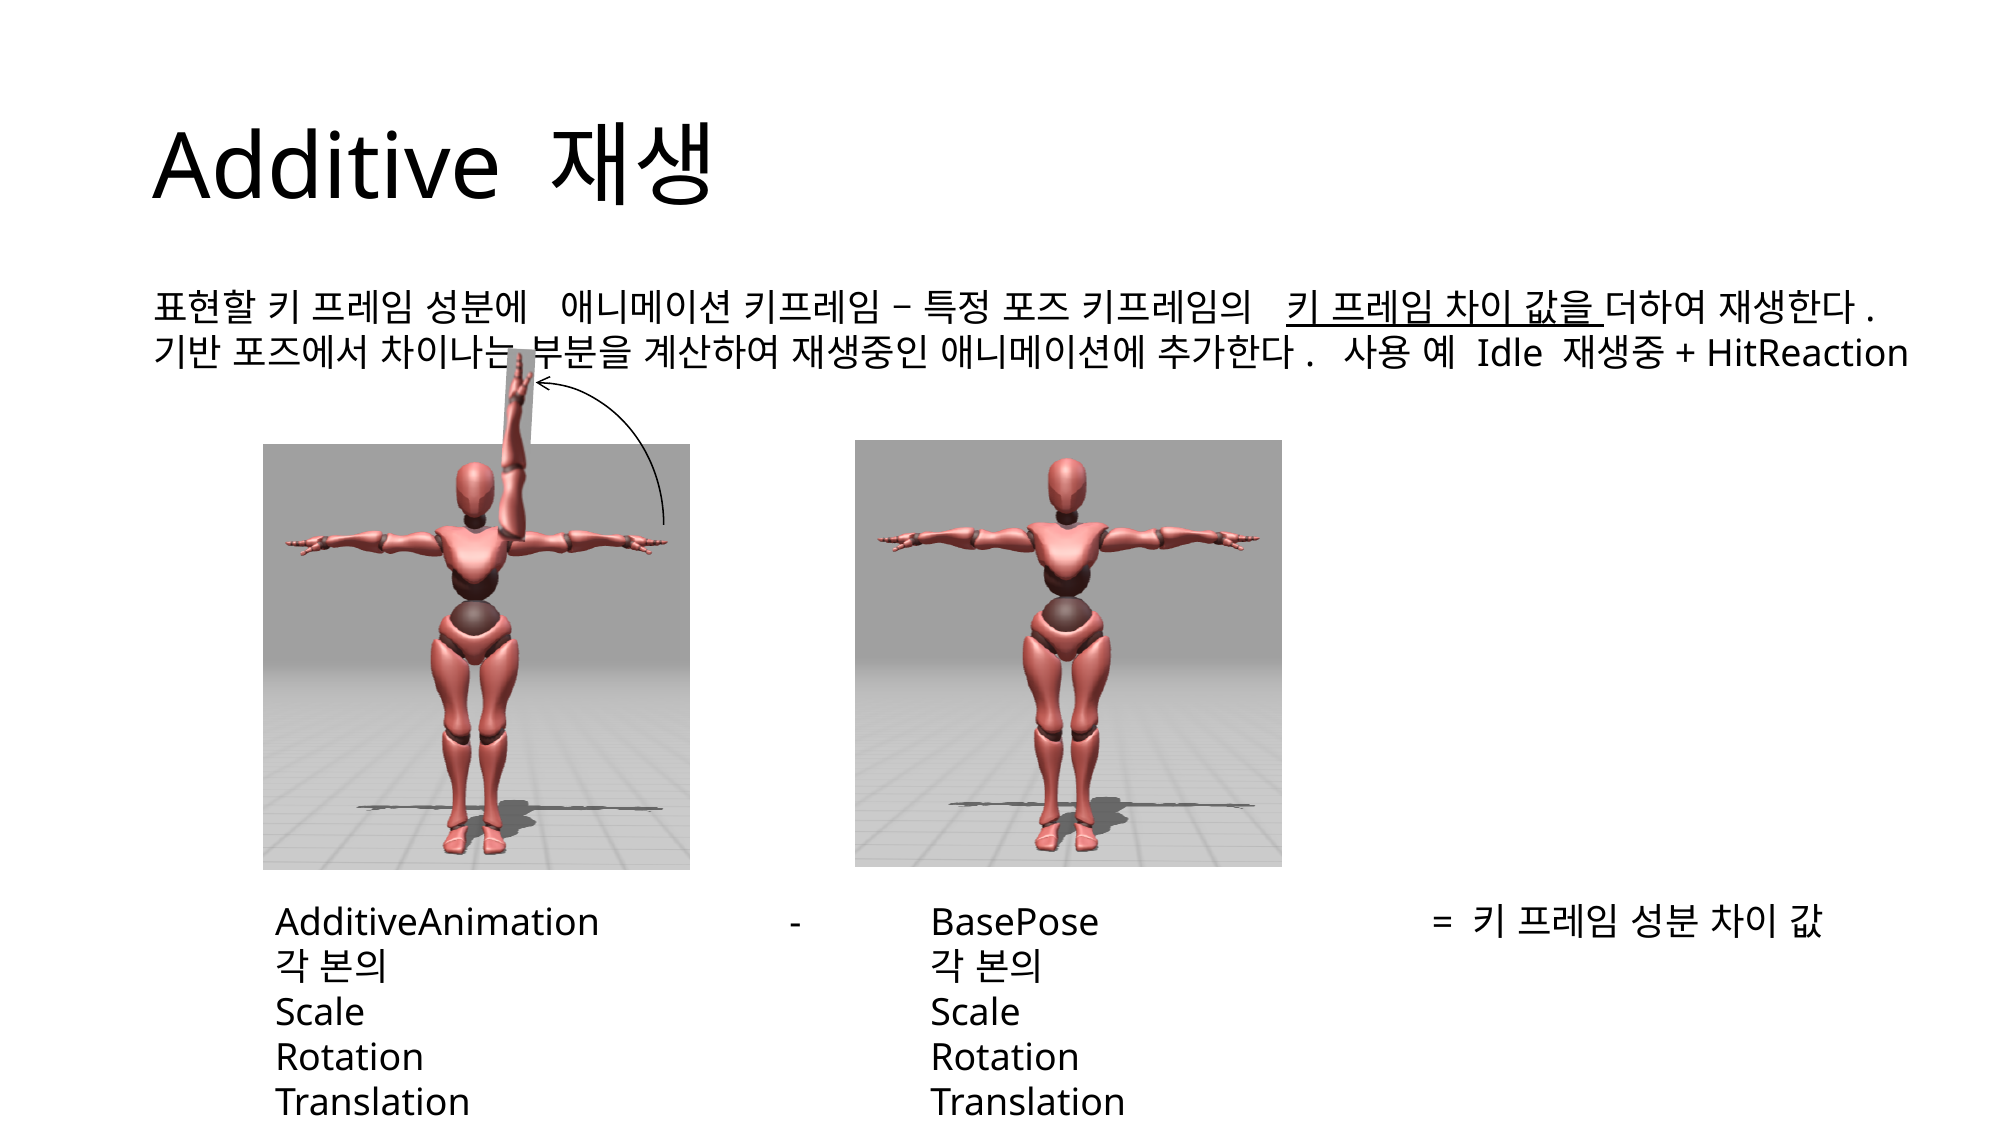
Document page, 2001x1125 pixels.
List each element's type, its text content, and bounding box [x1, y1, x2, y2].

text_box BasePose 각 본의 Scale Rotation Translation [915, 890, 1158, 1125]
text_box - [774, 890, 813, 950]
picture [855, 440, 1282, 867]
text_box AdditiveAnimation 각 본의 Scale Rotation Translation [260, 890, 705, 1125]
text_box 표현할 키 프레임 성분에 애니메이션 키프레임 – 특정 포즈 키프레임의 키 프레임 차이 값을 더하여 재생한다. 기반 포즈에서 차이나는 부분을 계산하여 재생중인 애니메이션에 추가한다. 사용 예 Idle 재생중+ HitReaction [138, 276, 1935, 381]
text_box [535, 376, 642, 444]
title Additive 재생 [137, 59, 1863, 278]
text_box = 키 프레임 성분 차이 값 [1417, 890, 1908, 950]
picture [263, 349, 690, 870]
